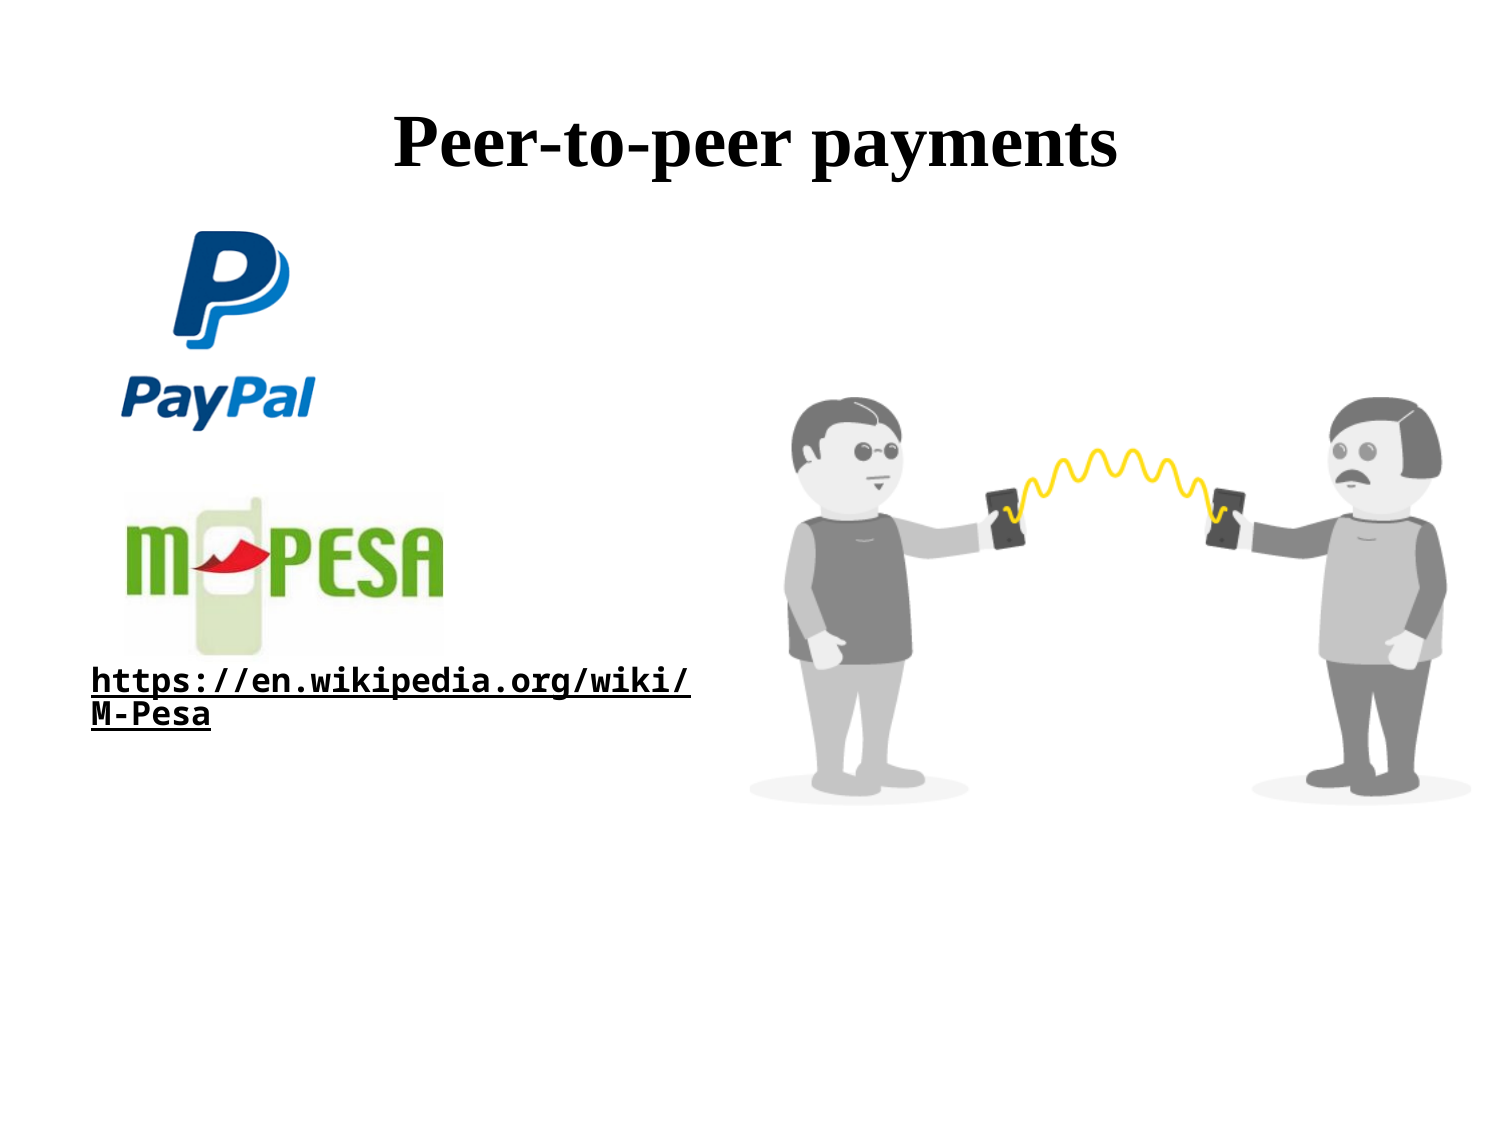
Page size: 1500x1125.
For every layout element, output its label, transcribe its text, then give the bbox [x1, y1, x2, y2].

text_box [120, 231, 316, 432]
text_box https://en.wikipedia.org/wiki/M-Pesa [76, 651, 712, 752]
text_box [124, 484, 444, 651]
text_box [749, 397, 1472, 807]
title Peer-to-peer payments [391, 89, 1176, 280]
